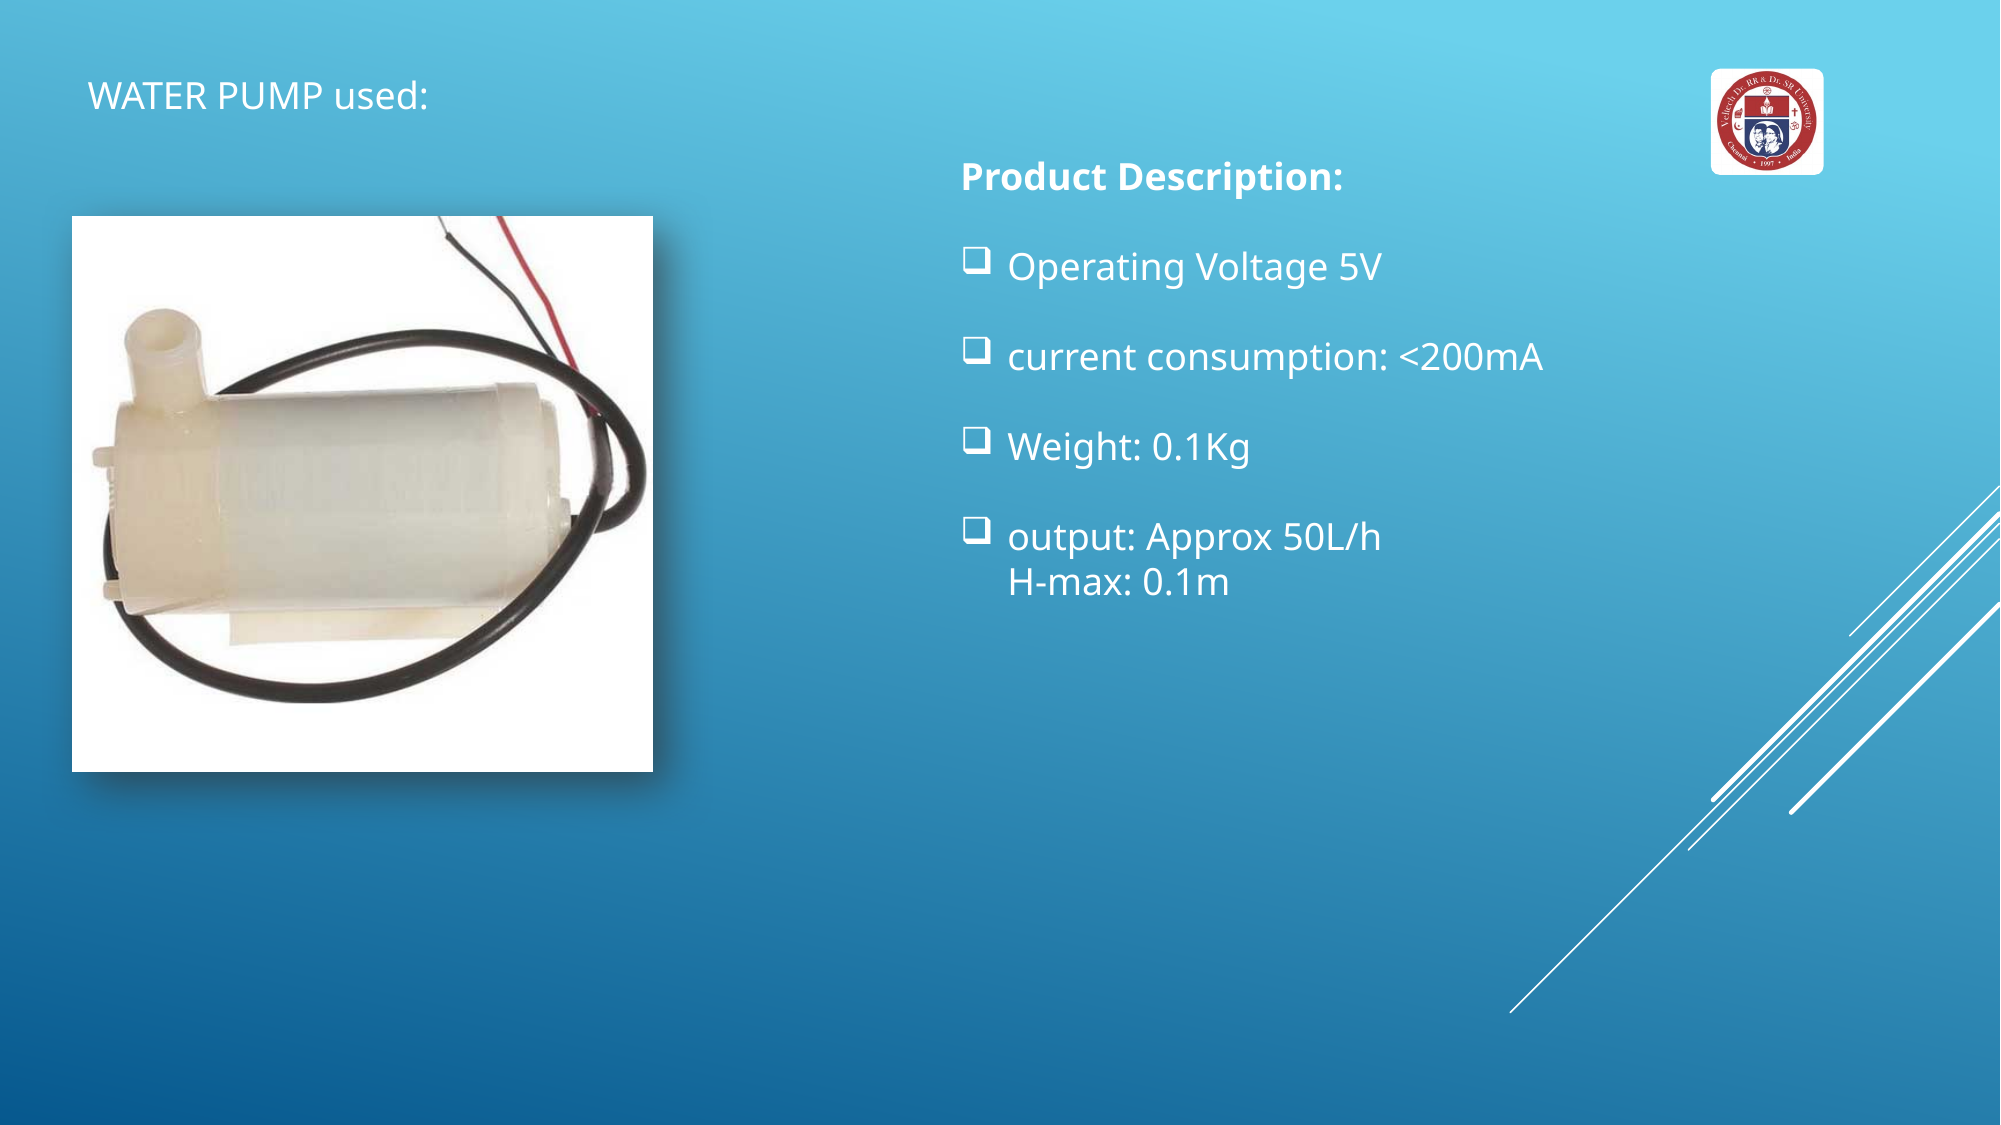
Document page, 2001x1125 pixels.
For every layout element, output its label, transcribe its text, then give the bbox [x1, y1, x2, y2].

picture [1710, 68, 1824, 176]
text_box Product Description: Operating Voltage 5V current consumption: <200mA Weight: 0.1Kg output: Approx 50L/h H-max: 0.1m [945, 145, 1716, 656]
picture [72, 216, 653, 773]
text_box WATER PUMP used: [72, 64, 671, 125]
